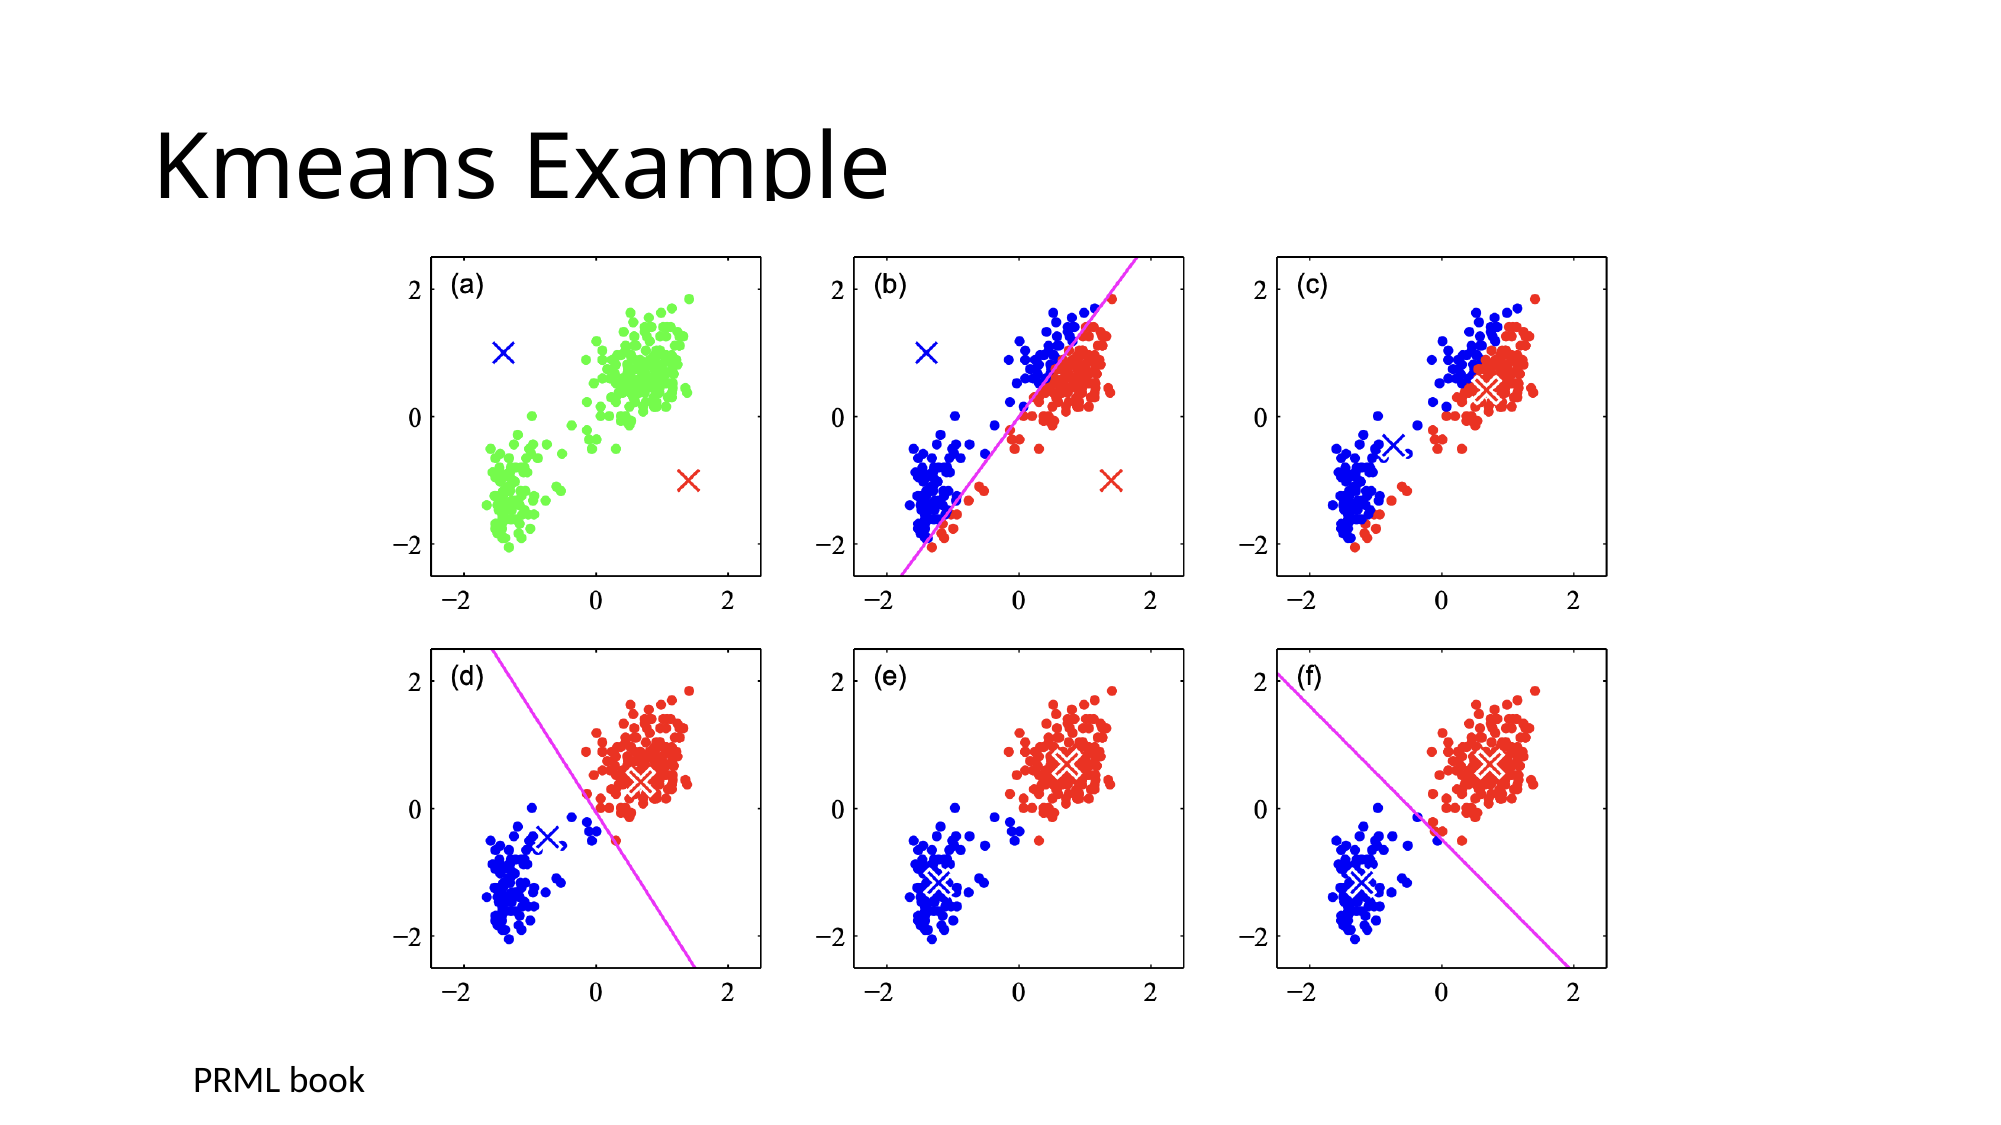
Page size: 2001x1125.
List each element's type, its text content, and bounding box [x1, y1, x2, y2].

picture [362, 201, 1638, 1029]
title Kmeans Example [137, 59, 1863, 278]
text_box PRML book [178, 1048, 381, 1108]
